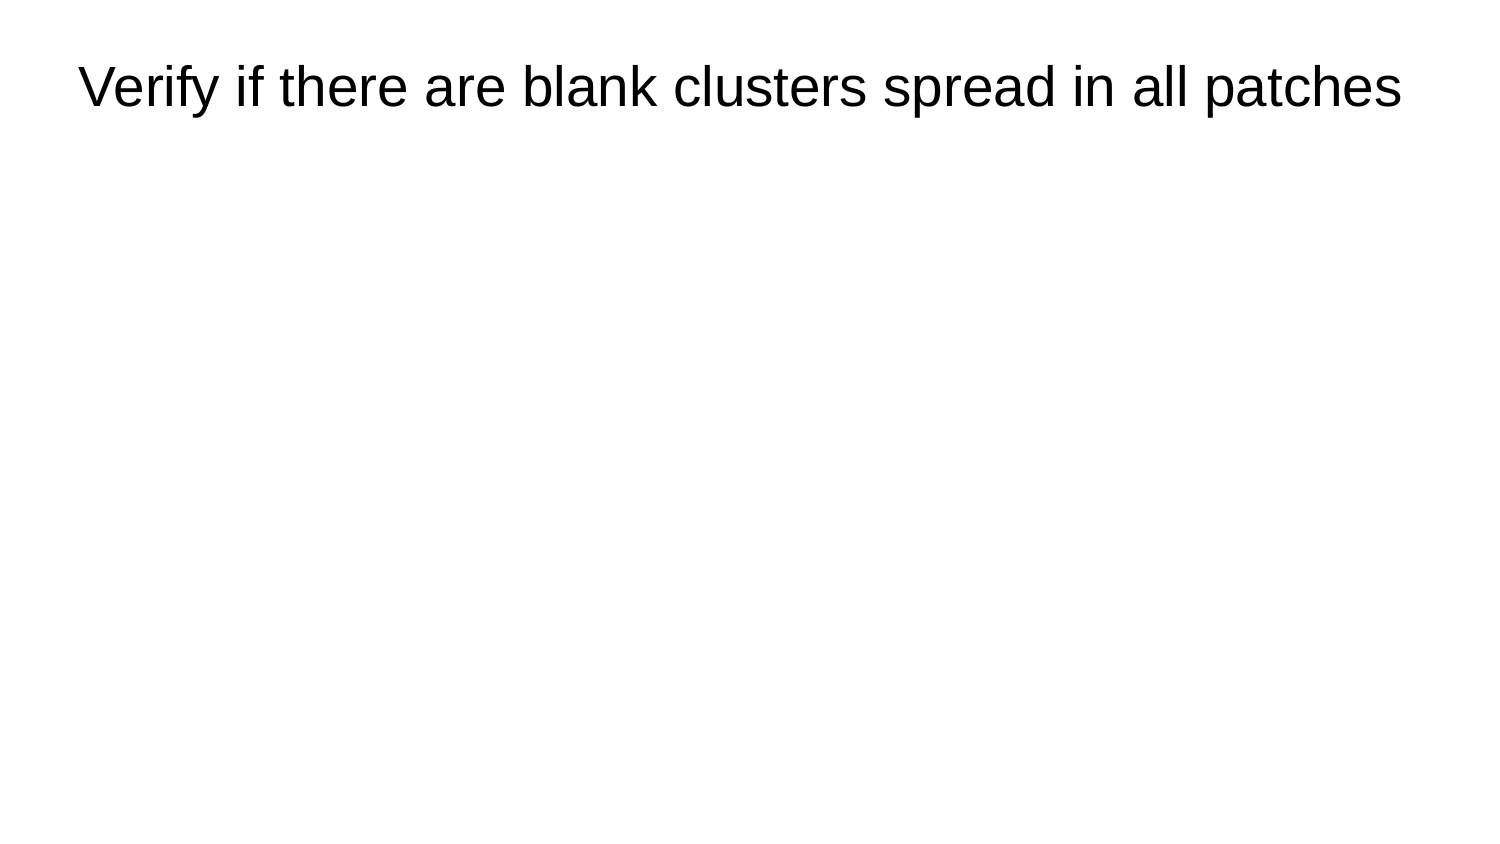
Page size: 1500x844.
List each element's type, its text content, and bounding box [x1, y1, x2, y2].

title Verify if there are blank clusters spread in all patches [63, 39, 1462, 134]
